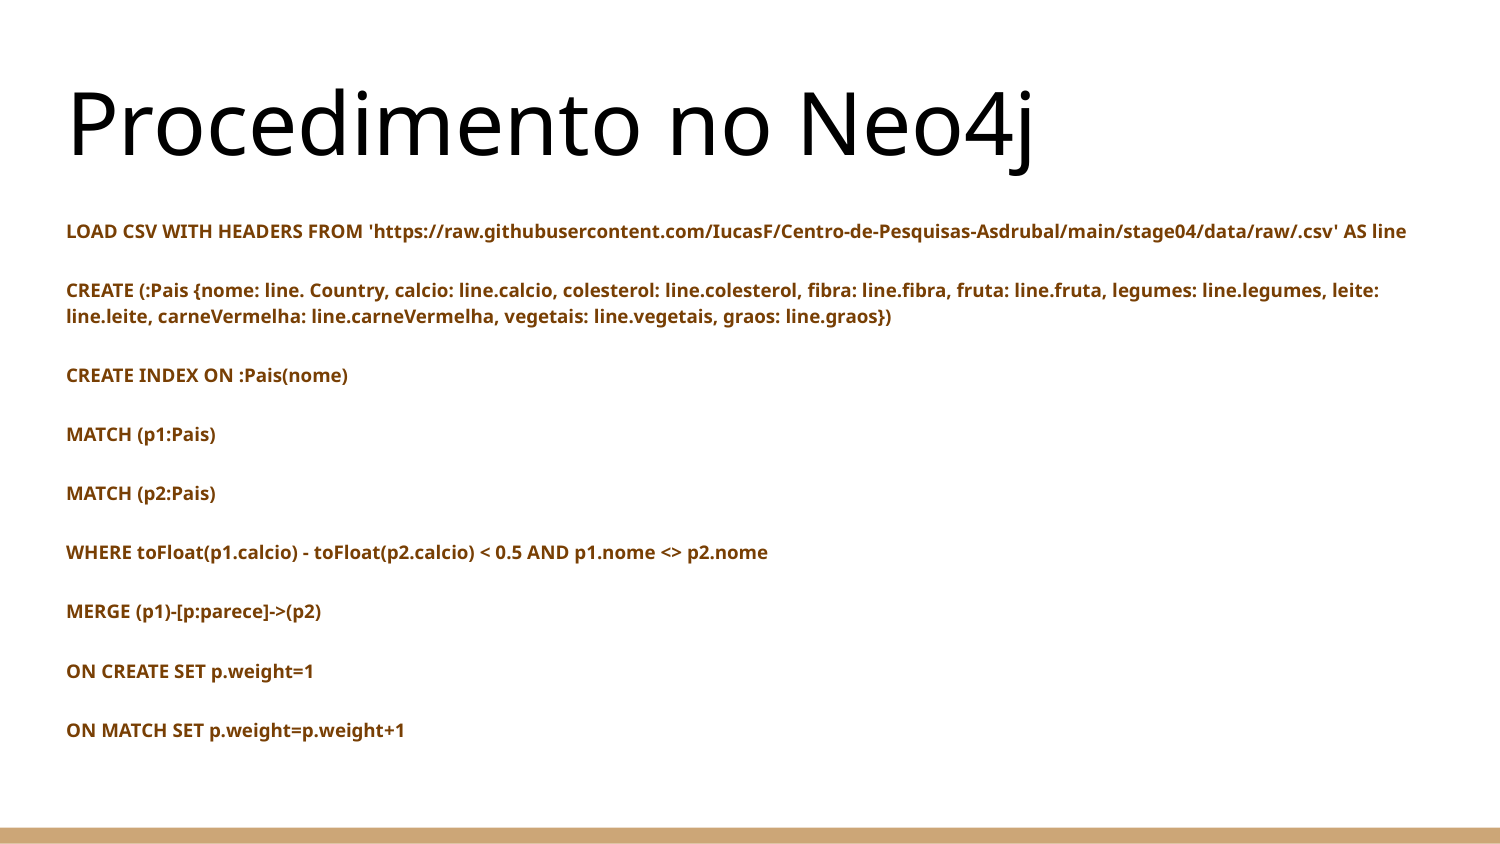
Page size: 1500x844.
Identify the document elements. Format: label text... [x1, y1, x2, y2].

list LOAD CSV WITH HEADERS FROM 'https://raw.githubusercontent.com/IucasF/Centro-de-Pesquisas-Asdrubal/main/stage04/data/raw/.csv' AS line CREATE (:Pais {nome: line. Country, calcio: line.calcio, colesterol: line.colesterol, fibra: line.fibra, fruta: line.fruta, legumes: line.legumes, leite: line.leite, carneVermelha: line.carneVermelha, vegetais: line.vegetais, graos: line.graos}) CREATE INDEX ON :Pais(nome) MATCH (p1:Pais) MATCH (p2:Pais) WHERE toFloat(p1.calcio) - toFloat(p2.calcio) < 0.5 AND p1.nome <> p2.nome MERGE (p1)-[p:parece]->(p2) ON CREATE SET p.weight=1 ON MATCH SET p.weight=p.weight+1 [51, 200, 1449, 752]
title Procedimento no Neo4j [51, 51, 1449, 189]
